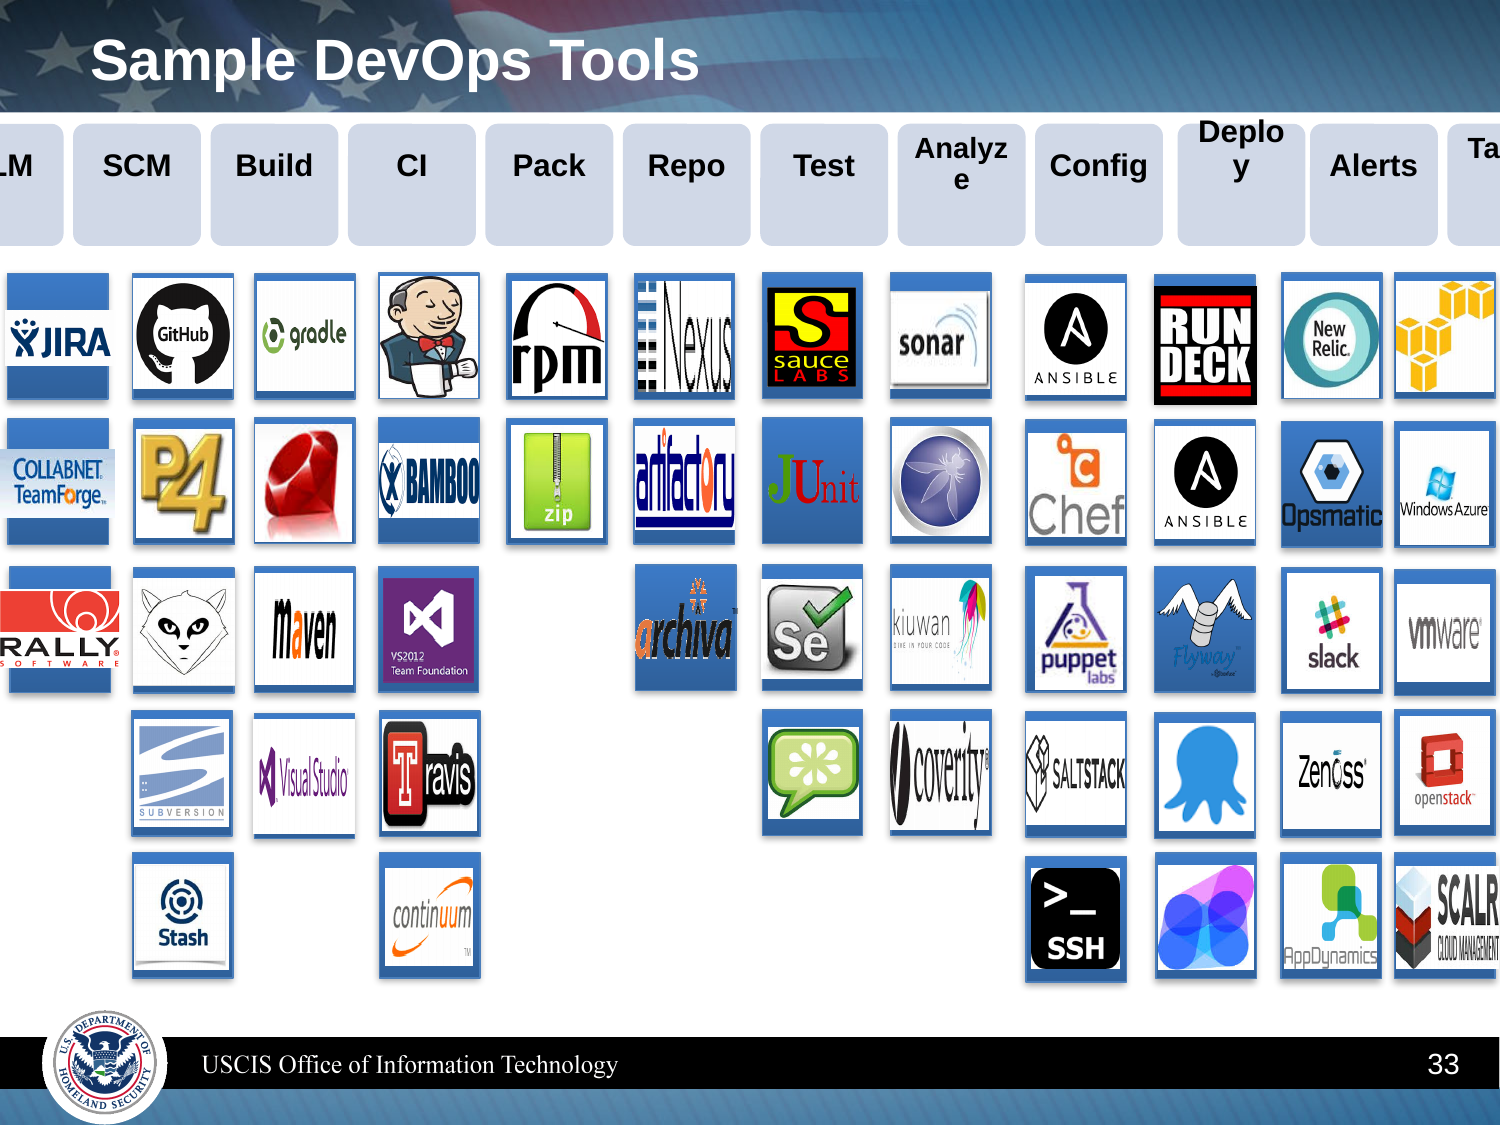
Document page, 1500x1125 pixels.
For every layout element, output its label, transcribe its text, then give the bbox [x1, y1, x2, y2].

text_box [1154, 680, 1256, 693]
picture [1031, 868, 1120, 969]
text_box [132, 395, 234, 400]
text_box [1025, 856, 1127, 983]
text_box [890, 709, 992, 724]
text_box [635, 564, 737, 577]
picture [134, 719, 229, 828]
text_box [1394, 683, 1496, 696]
text_box [1281, 421, 1383, 430]
text_box [762, 272, 863, 399]
picture [766, 287, 856, 388]
text_box [1155, 974, 1257, 979]
text_box [1394, 421, 1496, 548]
picture [133, 278, 234, 389]
text_box [7, 273, 109, 308]
picture [892, 426, 989, 537]
text_box [1025, 541, 1127, 546]
picture [637, 281, 731, 392]
text_box [635, 667, 737, 691]
slide_number 33 [1227, 1037, 1475, 1090]
picture [1283, 722, 1381, 829]
text_box [633, 538, 735, 545]
picture [257, 281, 354, 391]
picture [890, 721, 989, 831]
picture [761, 579, 862, 680]
text_box [1025, 711, 1127, 722]
text_box [378, 566, 479, 693]
text_box [132, 273, 234, 277]
text_box [378, 524, 480, 544]
text_box [7, 418, 109, 447]
picture [1025, 283, 1126, 396]
picture [890, 291, 991, 389]
text_box [7, 373, 109, 400]
picture [1400, 431, 1489, 545]
text_box [1154, 712, 1256, 725]
text_box [7, 526, 109, 545]
text_box [1155, 852, 1257, 868]
picture [1155, 426, 1256, 539]
picture [385, 868, 473, 966]
text_box [254, 713, 355, 719]
text_box [634, 273, 735, 284]
picture [136, 428, 232, 539]
text_box [131, 830, 233, 837]
text_box [1394, 569, 1496, 590]
text_box [1154, 419, 1256, 426]
text_box [133, 418, 235, 430]
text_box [0, 123, 1500, 247]
text_box [254, 566, 356, 574]
picture [1284, 864, 1377, 969]
picture [382, 578, 475, 683]
text_box [1025, 274, 1127, 283]
text_box [379, 852, 481, 979]
text_box [1280, 852, 1382, 979]
text_box [254, 417, 356, 428]
picture [4, 310, 116, 366]
text_box [1281, 567, 1383, 694]
text_box [132, 852, 234, 979]
title [75, 100, 1425, 106]
text_box [890, 417, 992, 428]
picture [378, 442, 479, 518]
text_box [762, 417, 863, 448]
picture [1400, 716, 1491, 826]
picture [634, 426, 736, 531]
text_box [1394, 852, 1496, 867]
text_box [254, 395, 356, 400]
text_box [762, 514, 863, 544]
picture [1282, 429, 1382, 542]
picture [1028, 433, 1126, 537]
picture [1158, 865, 1254, 971]
text_box [633, 418, 735, 426]
picture [634, 577, 738, 659]
text_box [1394, 272, 1496, 283]
picture [255, 573, 353, 685]
text_box [133, 567, 235, 577]
text_box [1154, 566, 1256, 587]
text_box [1280, 711, 1382, 724]
picture [0, 448, 116, 519]
picture [1396, 281, 1494, 392]
text_box [506, 418, 608, 545]
text_box [890, 564, 992, 581]
text_box [1281, 272, 1383, 289]
text_box [762, 819, 863, 836]
text_box [890, 272, 992, 292]
text_box [379, 710, 481, 722]
picture [512, 281, 605, 396]
picture [1396, 866, 1499, 969]
text_box [890, 394, 992, 399]
text_box [378, 417, 480, 443]
text_box [506, 273, 608, 400]
text_box [1025, 419, 1127, 434]
text_box [1394, 974, 1496, 979]
picture [1154, 286, 1257, 405]
text_box [762, 564, 863, 579]
picture [1397, 584, 1491, 682]
picture [134, 864, 229, 971]
text_box [1025, 566, 1127, 693]
text_box [762, 686, 863, 691]
picture [1026, 721, 1126, 826]
picture [1158, 722, 1254, 831]
picture [0, 0, 1500, 112]
text_box [254, 273, 356, 283]
text_box [1394, 709, 1496, 836]
picture [255, 424, 352, 542]
picture [1287, 573, 1379, 689]
picture [1034, 576, 1124, 690]
picture [0, 1000, 1500, 1125]
picture [767, 727, 859, 819]
text_box [762, 709, 863, 732]
picture [891, 578, 989, 684]
picture [0, 589, 122, 669]
picture [1157, 579, 1252, 681]
picture [252, 719, 355, 834]
text_box [9, 676, 111, 693]
text_box [378, 272, 480, 277]
text_box [131, 710, 233, 724]
picture [380, 276, 479, 399]
picture [381, 719, 478, 831]
text_box Sample DevOps Tools [74, 0, 1425, 100]
text_box [1025, 831, 1127, 838]
picture [510, 425, 604, 539]
picture [1283, 281, 1379, 398]
picture [763, 449, 864, 508]
text_box [1154, 274, 1256, 286]
picture [133, 578, 235, 686]
text_box [9, 566, 111, 588]
